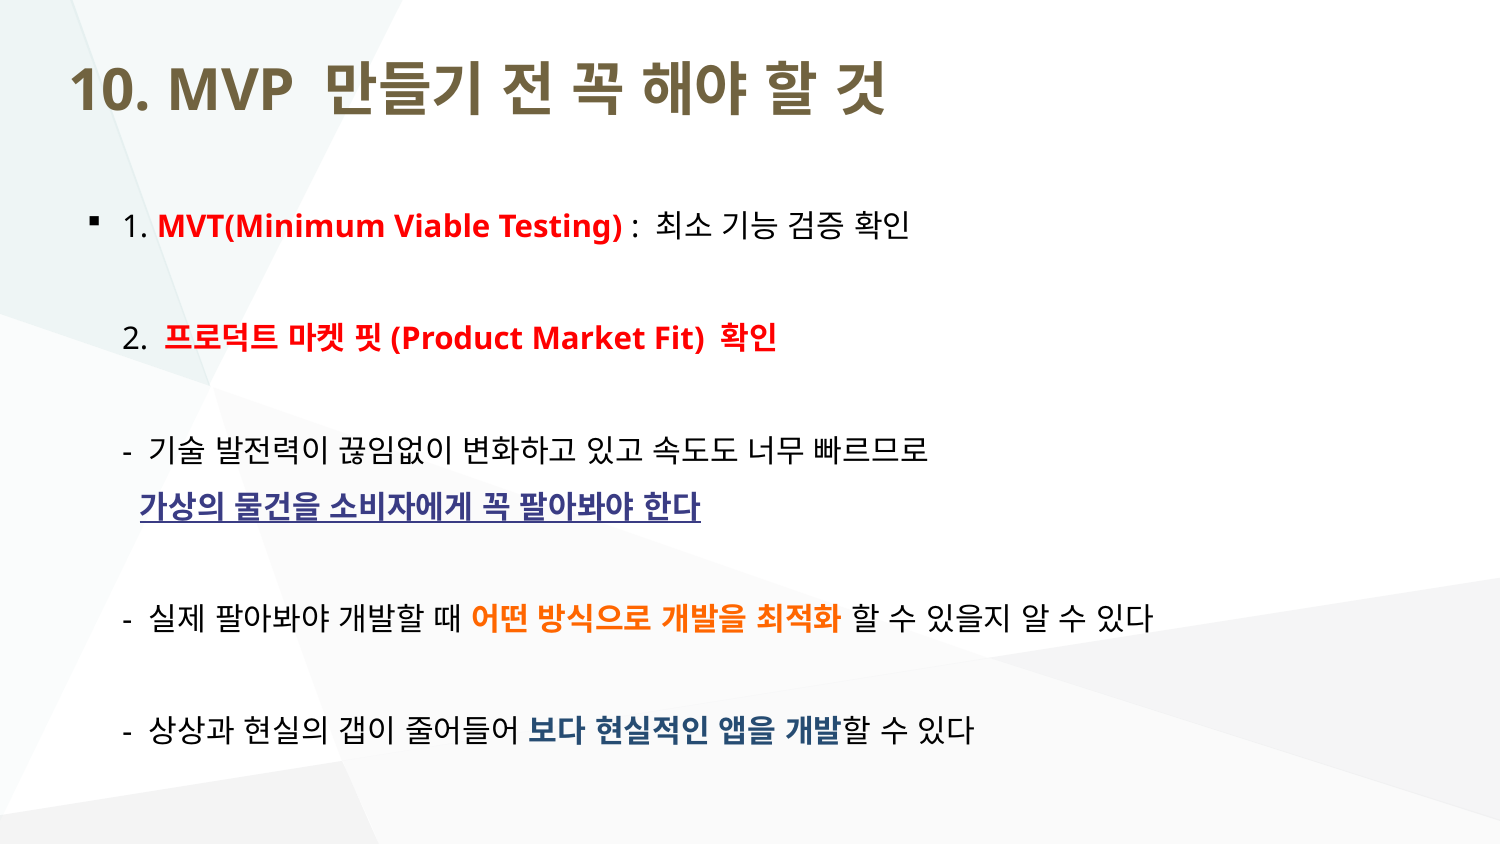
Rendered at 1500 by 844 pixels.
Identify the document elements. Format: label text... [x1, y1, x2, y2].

title 1. MVT(Minimum Viable Testing) : 최소 기능 검증 확인 2. 프로덕트 마켓 핏(Product Market Fit) 확인 - 기술 발전력이 끊임없이 변화하고 있고 속도도 너무 빠르므로 가상의 물건을 소비자에게 꼭 팔아봐야 한다 - 실제 팔아봐야 개발할 때 어떤 방식으로 개발을 최적화 할 수 있을지 알 수 있다 - 상상과 현실의 갭이 줄어들어 보다 현실적인 앱을 개발할 수 있다 [72, 178, 1428, 796]
text_box 10. MVP 만들기 전 꼭 해야 할 것 [53, 29, 1444, 145]
